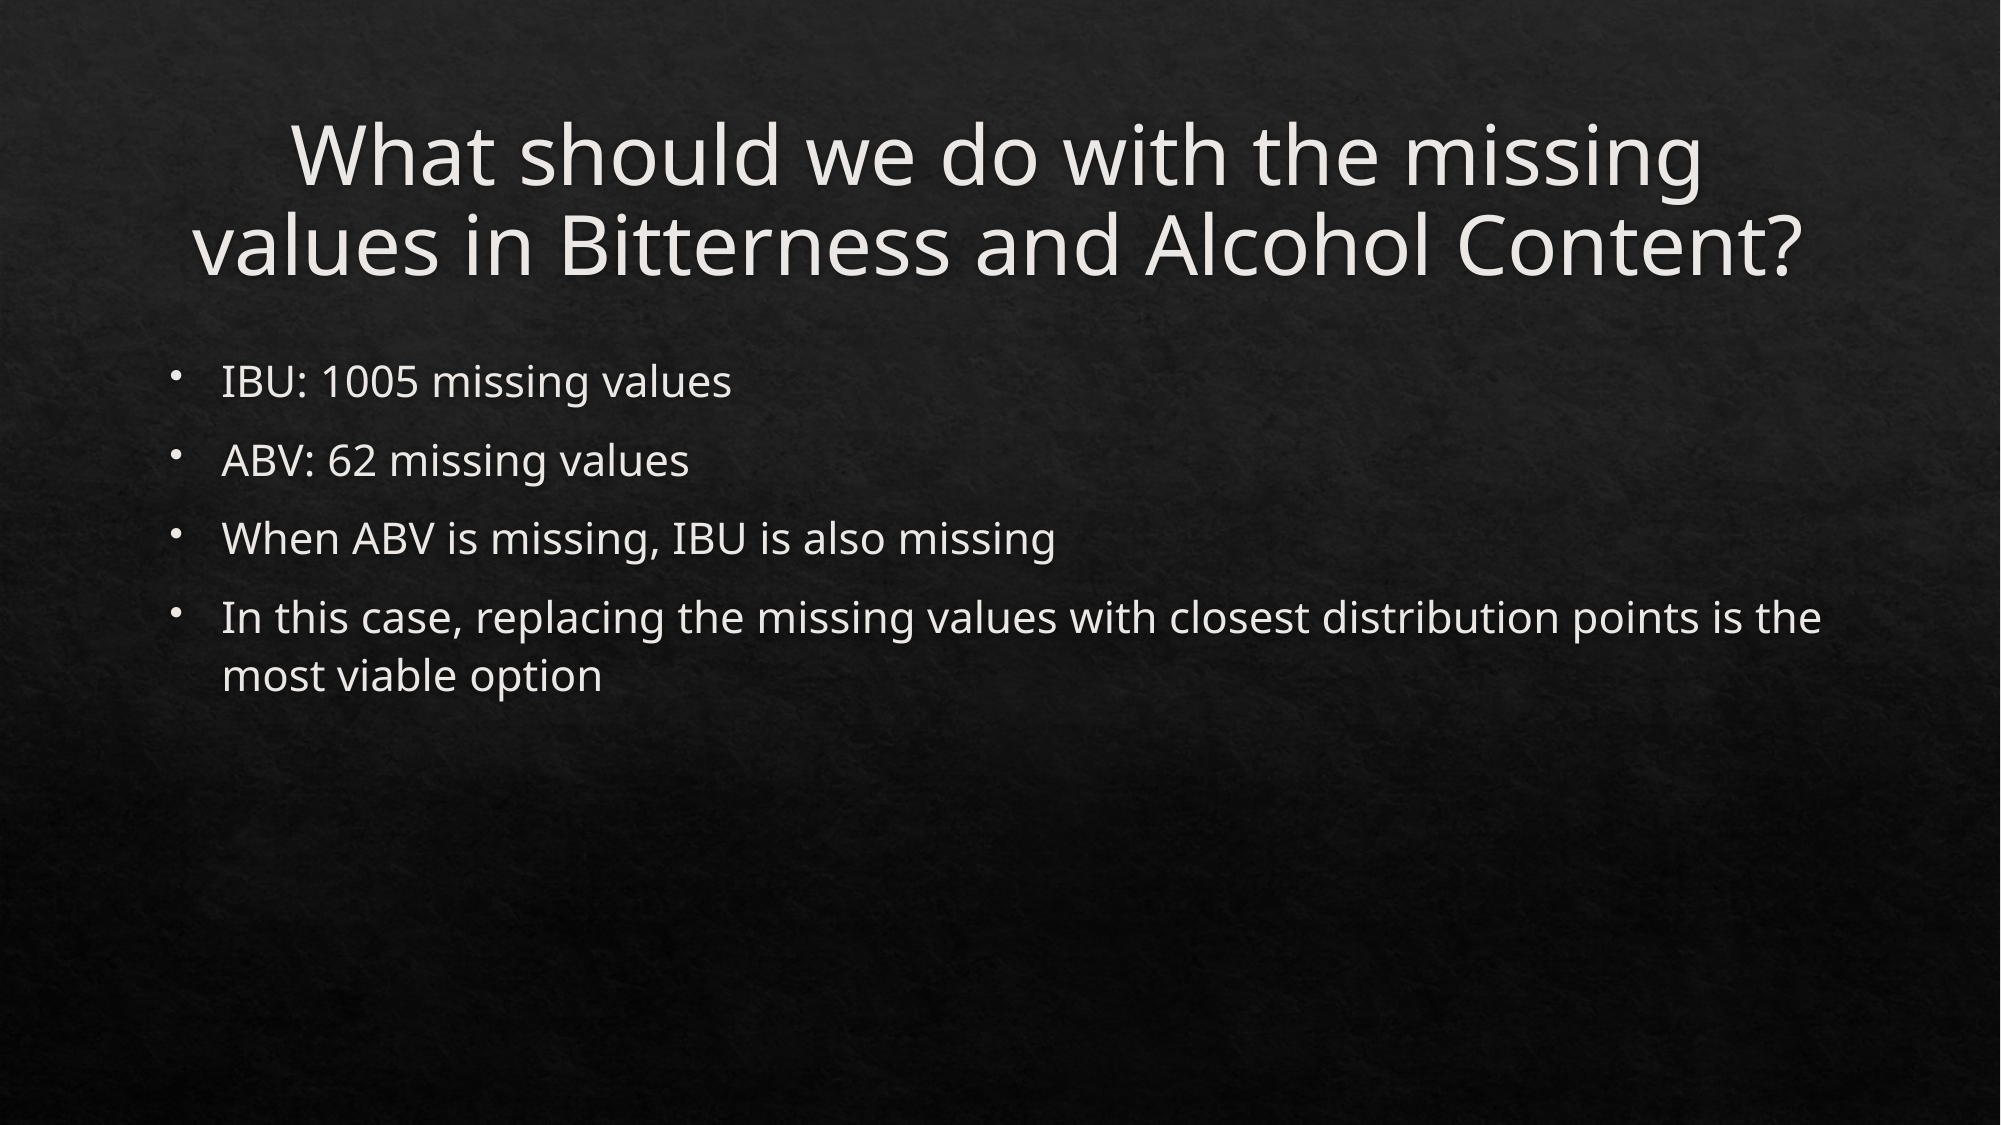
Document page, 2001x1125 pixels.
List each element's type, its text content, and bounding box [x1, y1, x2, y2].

title What should we do with the missing values in Bitterness and Alcohol Content? [149, 99, 1849, 307]
list IBU: 1005 missing values ABV: 62 missing values When ABV is missing, IBU is also missing In this case, replacing the missing values with closest distribution points is the most viable option [149, 340, 1849, 950]
